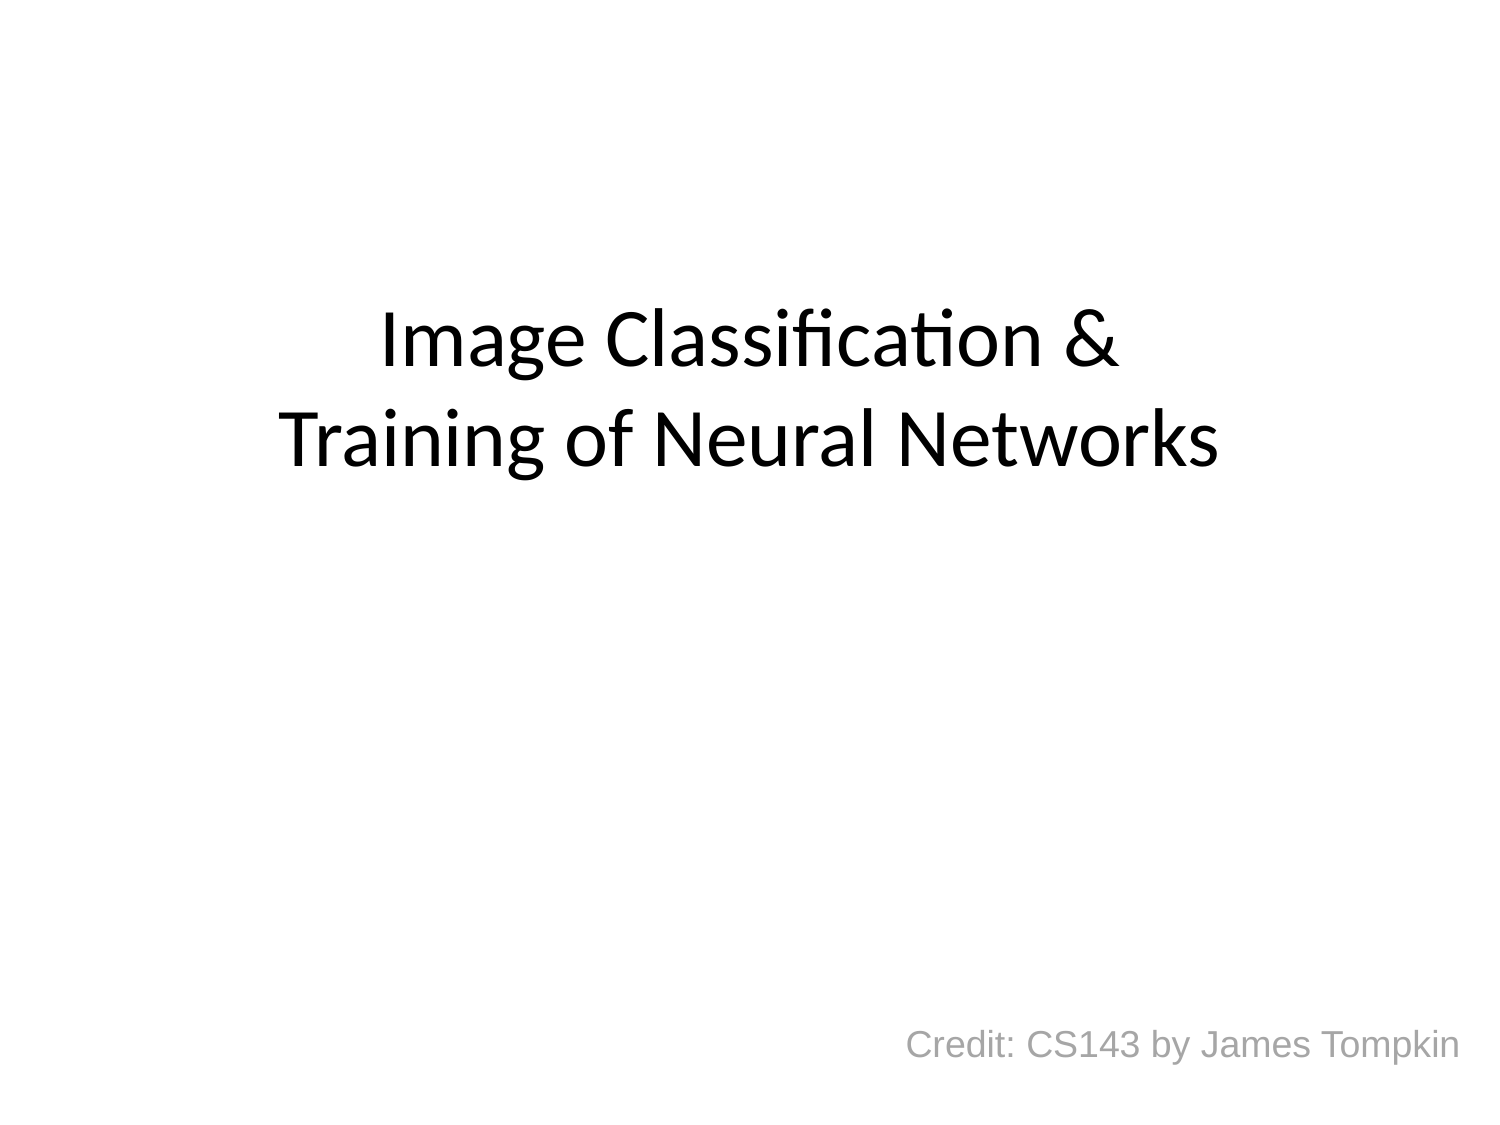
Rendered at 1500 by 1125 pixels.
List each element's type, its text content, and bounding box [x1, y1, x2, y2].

title Image Classification & Training of Neural Networks [112, 262, 1388, 504]
text_box Credit: CS143 by James Tompkin [890, 1012, 1486, 1073]
